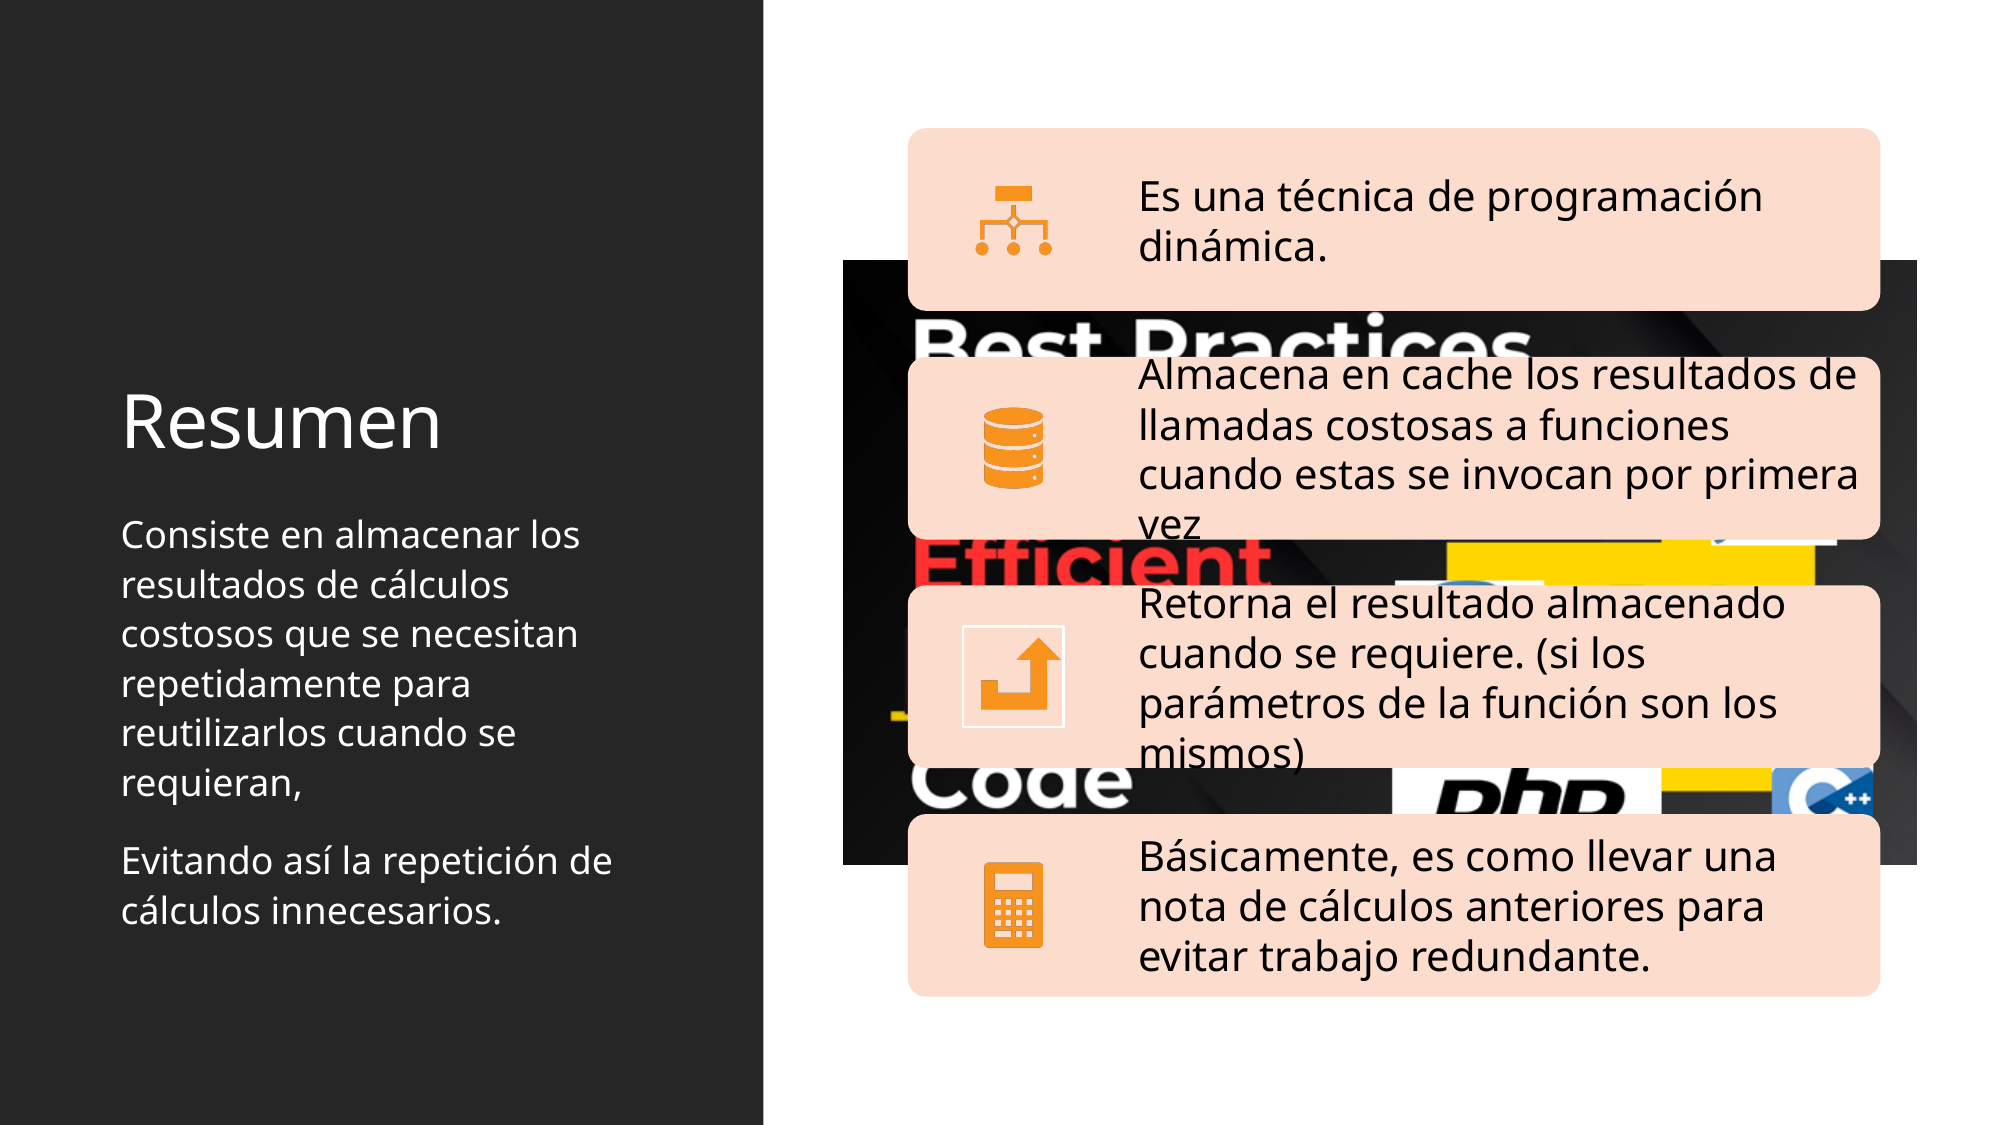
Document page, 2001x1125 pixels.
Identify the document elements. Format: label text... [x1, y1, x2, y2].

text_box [907, 127, 1881, 998]
picture [842, 260, 907, 865]
title Resumen [105, 128, 683, 473]
picture [1881, 260, 1918, 865]
list Consiste en almacenar los resultados de cálculos costosos que se necesitan repetidamente para reutilizarlos cuando se requieran, Evitando así la repetición de cálculos innecesarios. [105, 499, 683, 1002]
